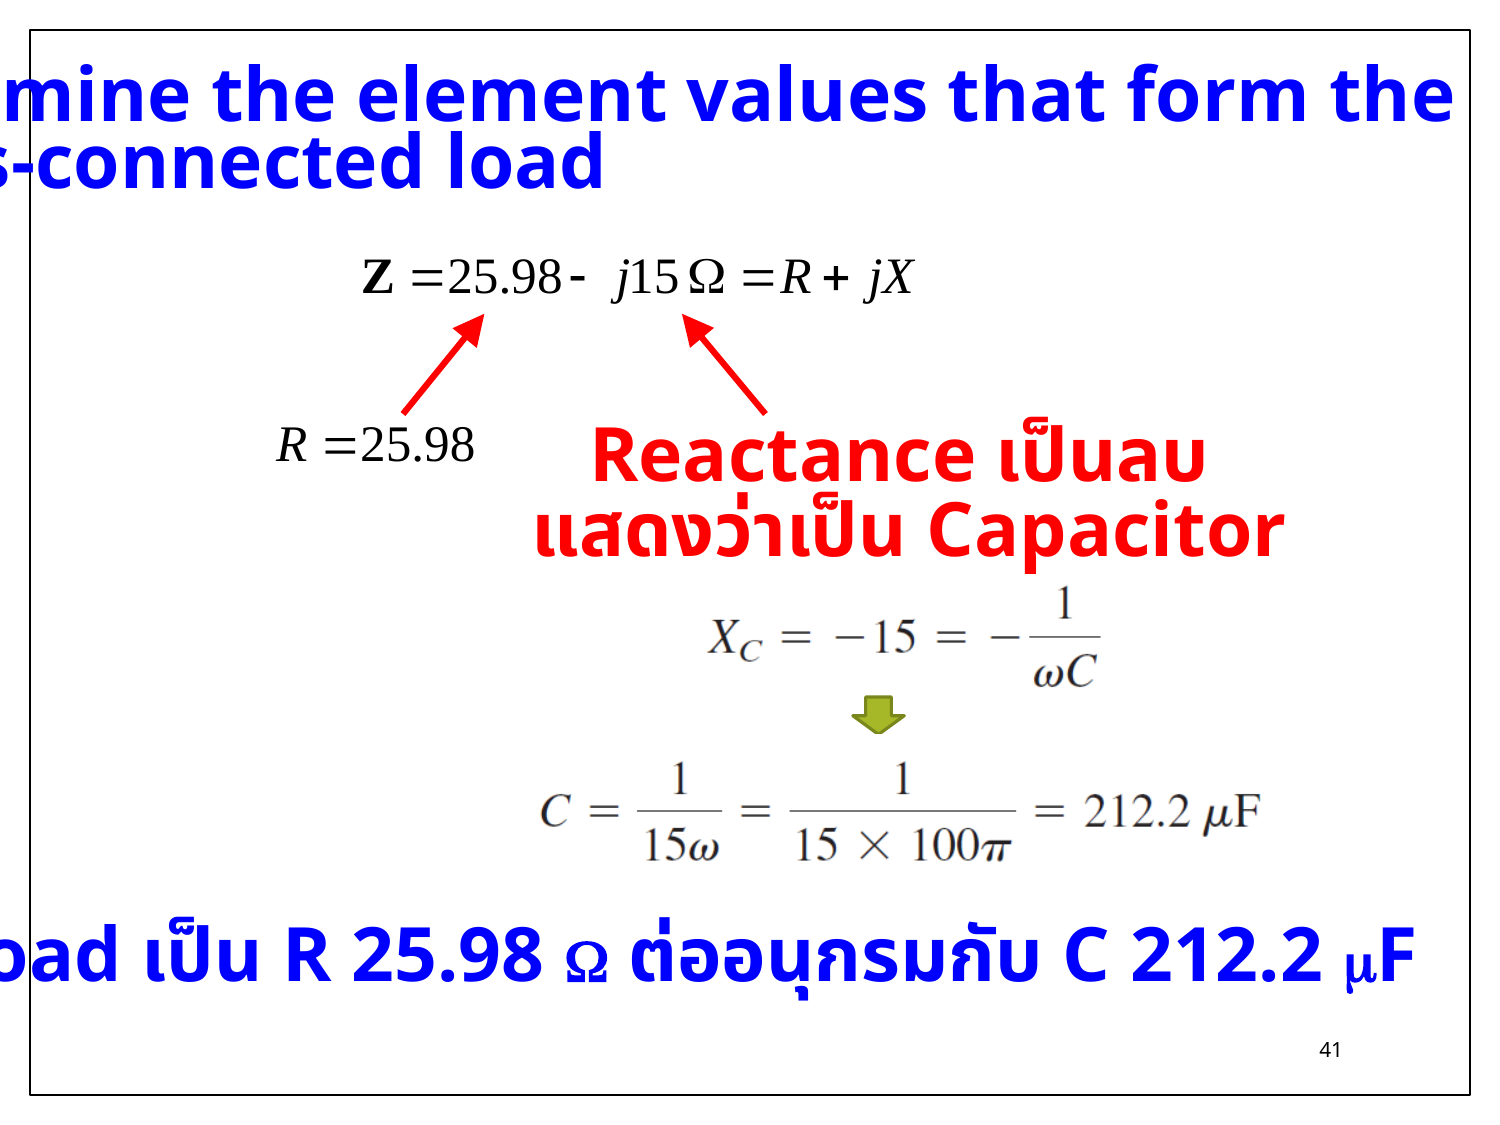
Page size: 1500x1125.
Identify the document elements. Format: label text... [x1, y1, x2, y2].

text_box Determine the element values that form the series-connected load [0, 62, 1492, 211]
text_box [266, 413, 485, 475]
text_box Reactance เป็นลบ แสดงว่าเป็น Capacitor [516, 413, 1302, 579]
picture [512, 734, 1275, 883]
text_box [402, 313, 485, 415]
picture [684, 563, 1112, 701]
slide_number 41 [1147, 1020, 1358, 1081]
text_box [851, 710, 906, 732]
text_box ได้ Load เป็น R 25.98 W ต่ออนุกรมกับ C 212.2 mF [0, 922, 1433, 1004]
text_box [352, 246, 930, 316]
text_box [681, 313, 766, 415]
